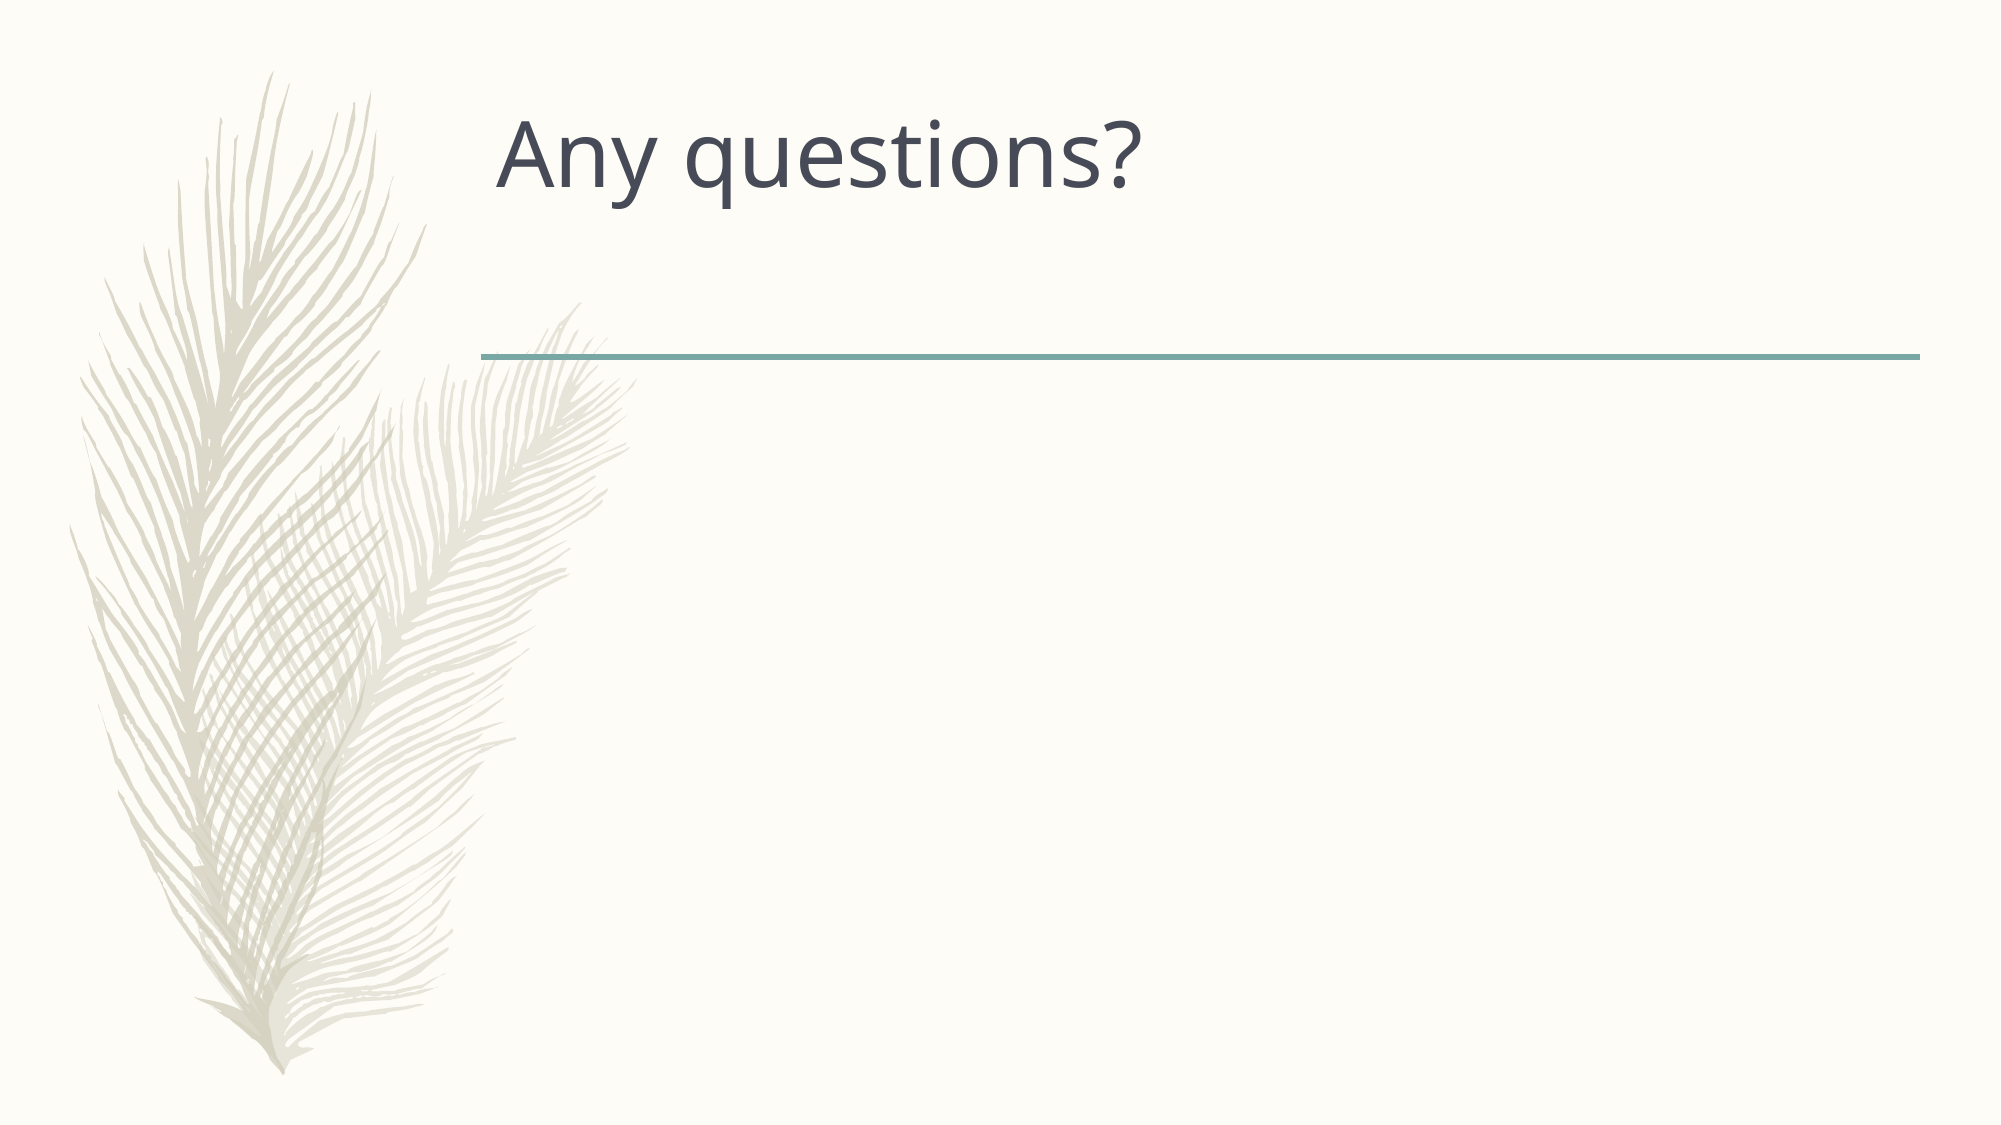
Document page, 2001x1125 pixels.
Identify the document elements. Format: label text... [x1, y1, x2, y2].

title Any questions? [481, 93, 1920, 350]
